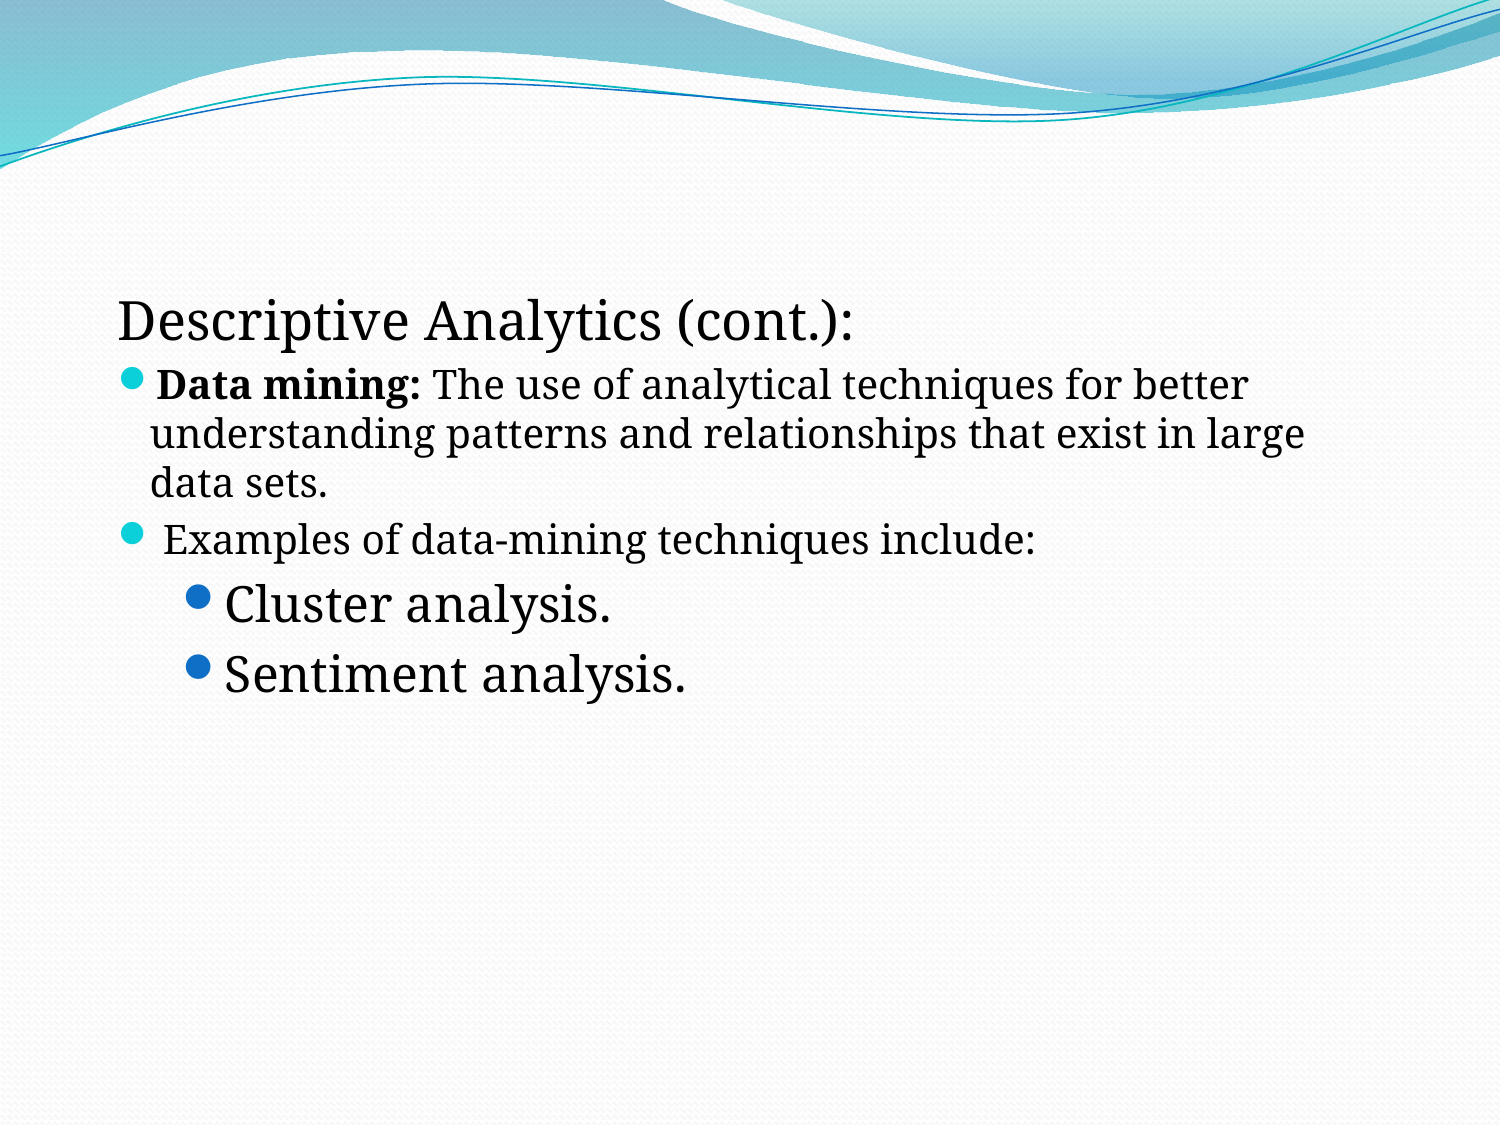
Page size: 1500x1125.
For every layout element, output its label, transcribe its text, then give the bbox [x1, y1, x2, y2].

list Descriptive Analytics (cont.): Data mining: The use of analytical techniques for better understanding patterns and relationships that exist in large data sets. Examples of data-mining techniques include: Cluster analysis. Sentiment analysis. [103, 278, 1397, 928]
